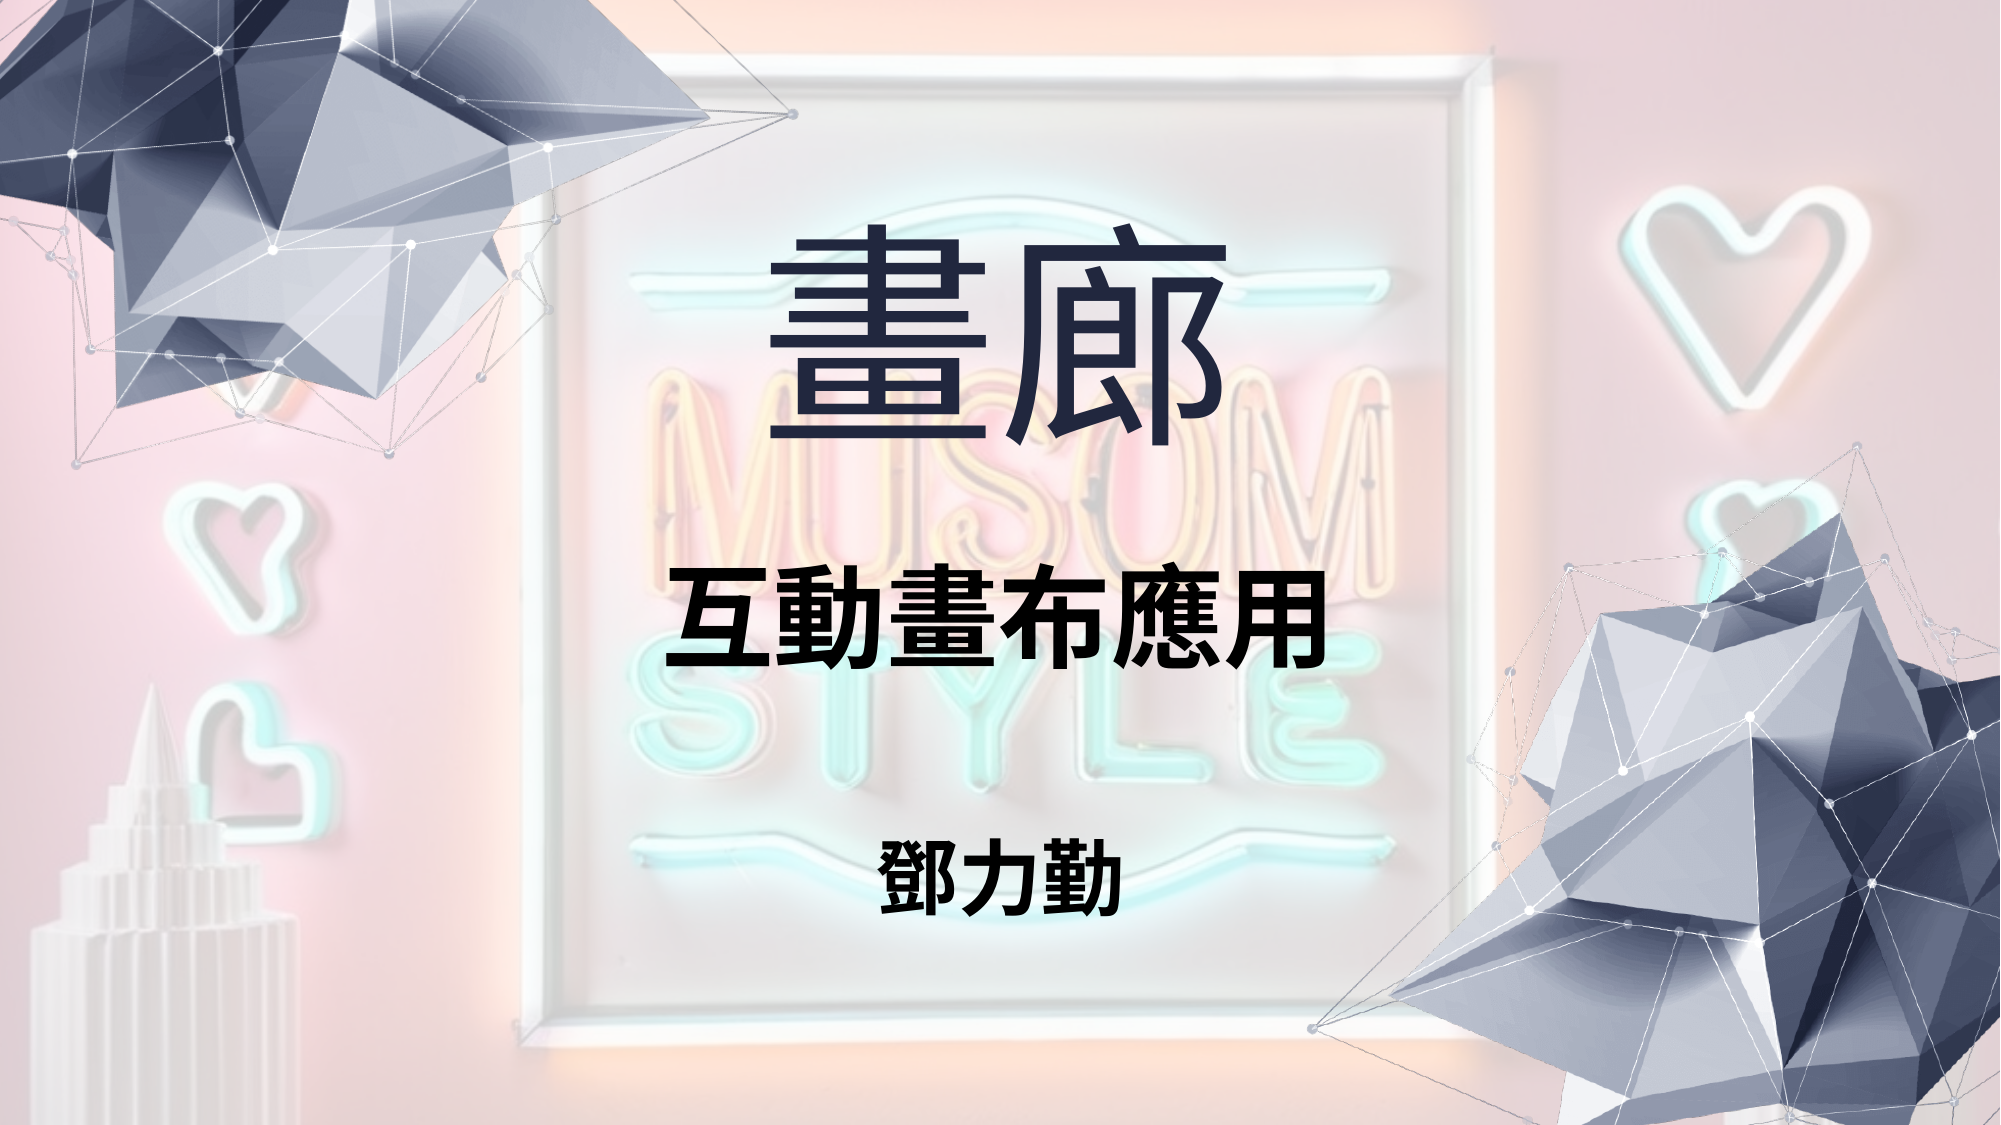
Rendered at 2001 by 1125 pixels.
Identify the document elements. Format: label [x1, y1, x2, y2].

text_box [0, 0, 2000, 1125]
